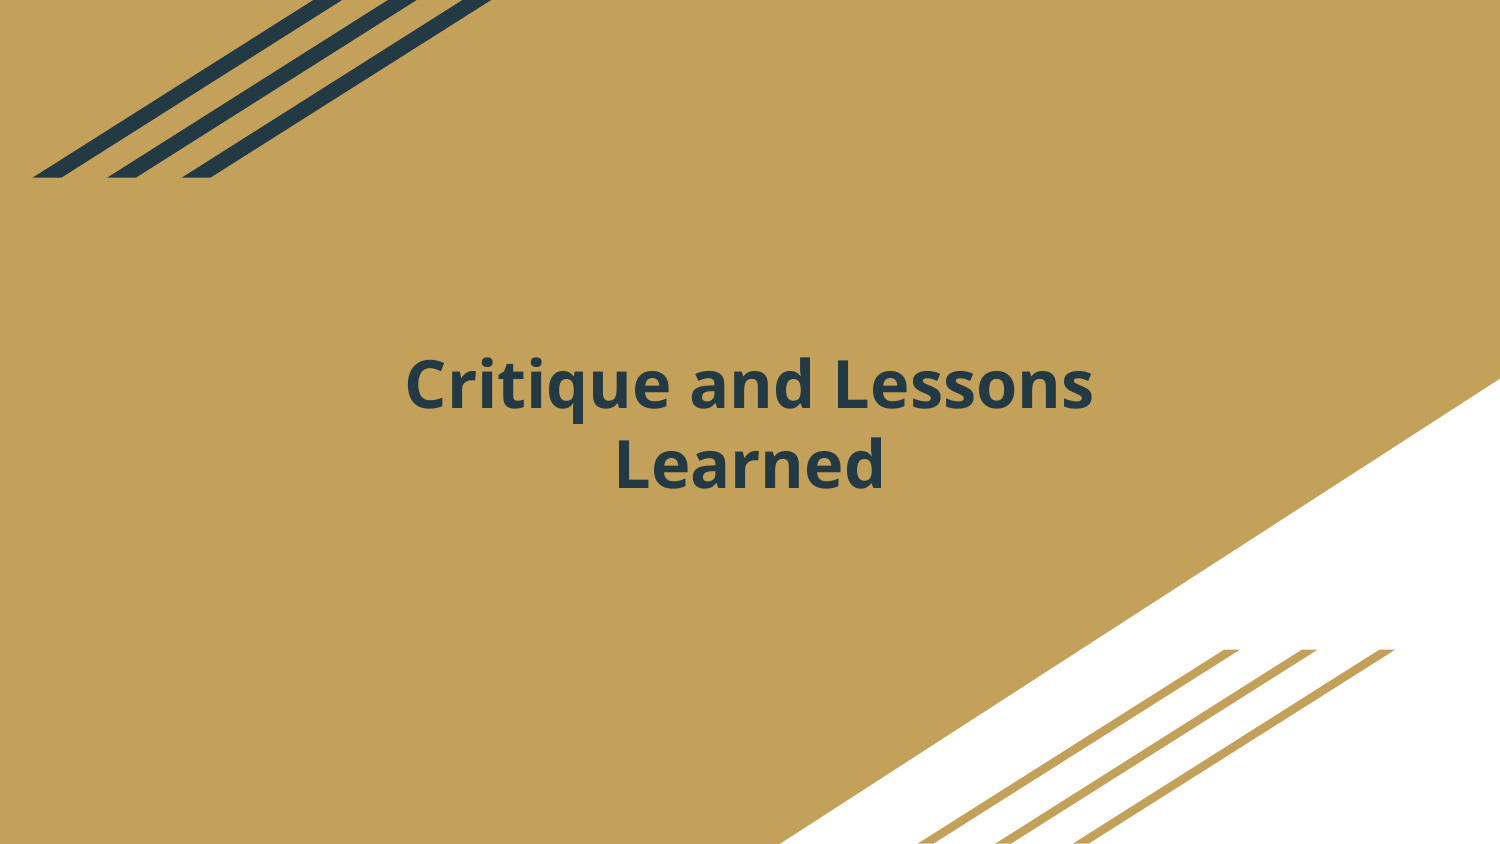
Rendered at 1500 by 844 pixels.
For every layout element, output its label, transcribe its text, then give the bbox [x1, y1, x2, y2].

title Critique and Lessons Learned [245, 286, 1255, 557]
